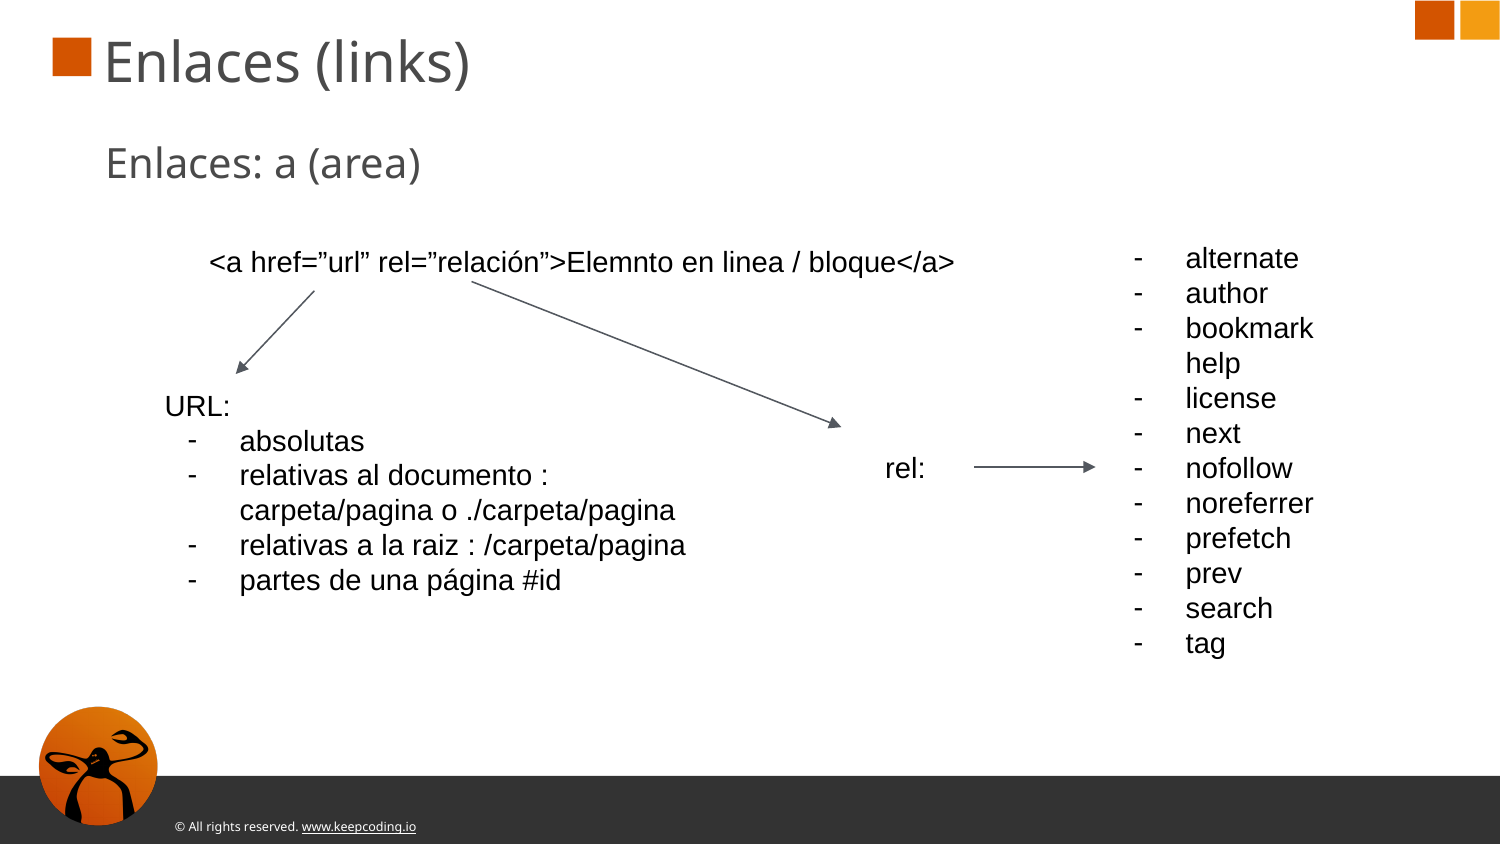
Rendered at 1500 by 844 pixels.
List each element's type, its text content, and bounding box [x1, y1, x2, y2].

text_box rel: [870, 428, 975, 506]
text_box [235, 290, 315, 375]
text_box <a href=”url” rel=”relación”>Elemnto en linea / bloque</a> [194, 228, 1071, 318]
text_box URL: absolutas relativas al documento : carpeta/pagina o ./carpeta/pagina relativas a la raiz : /carpeta/pagina partes de una página #id [149, 371, 763, 629]
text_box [471, 281, 842, 428]
picture [0, 673, 246, 844]
title Enlaces (links) [94, 17, 1381, 107]
text_box alternate author bookmark help license next nofollow noreferrer prefetch prev search tag [1095, 240, 1364, 694]
list Enlaces: a (area) [97, 128, 1383, 218]
